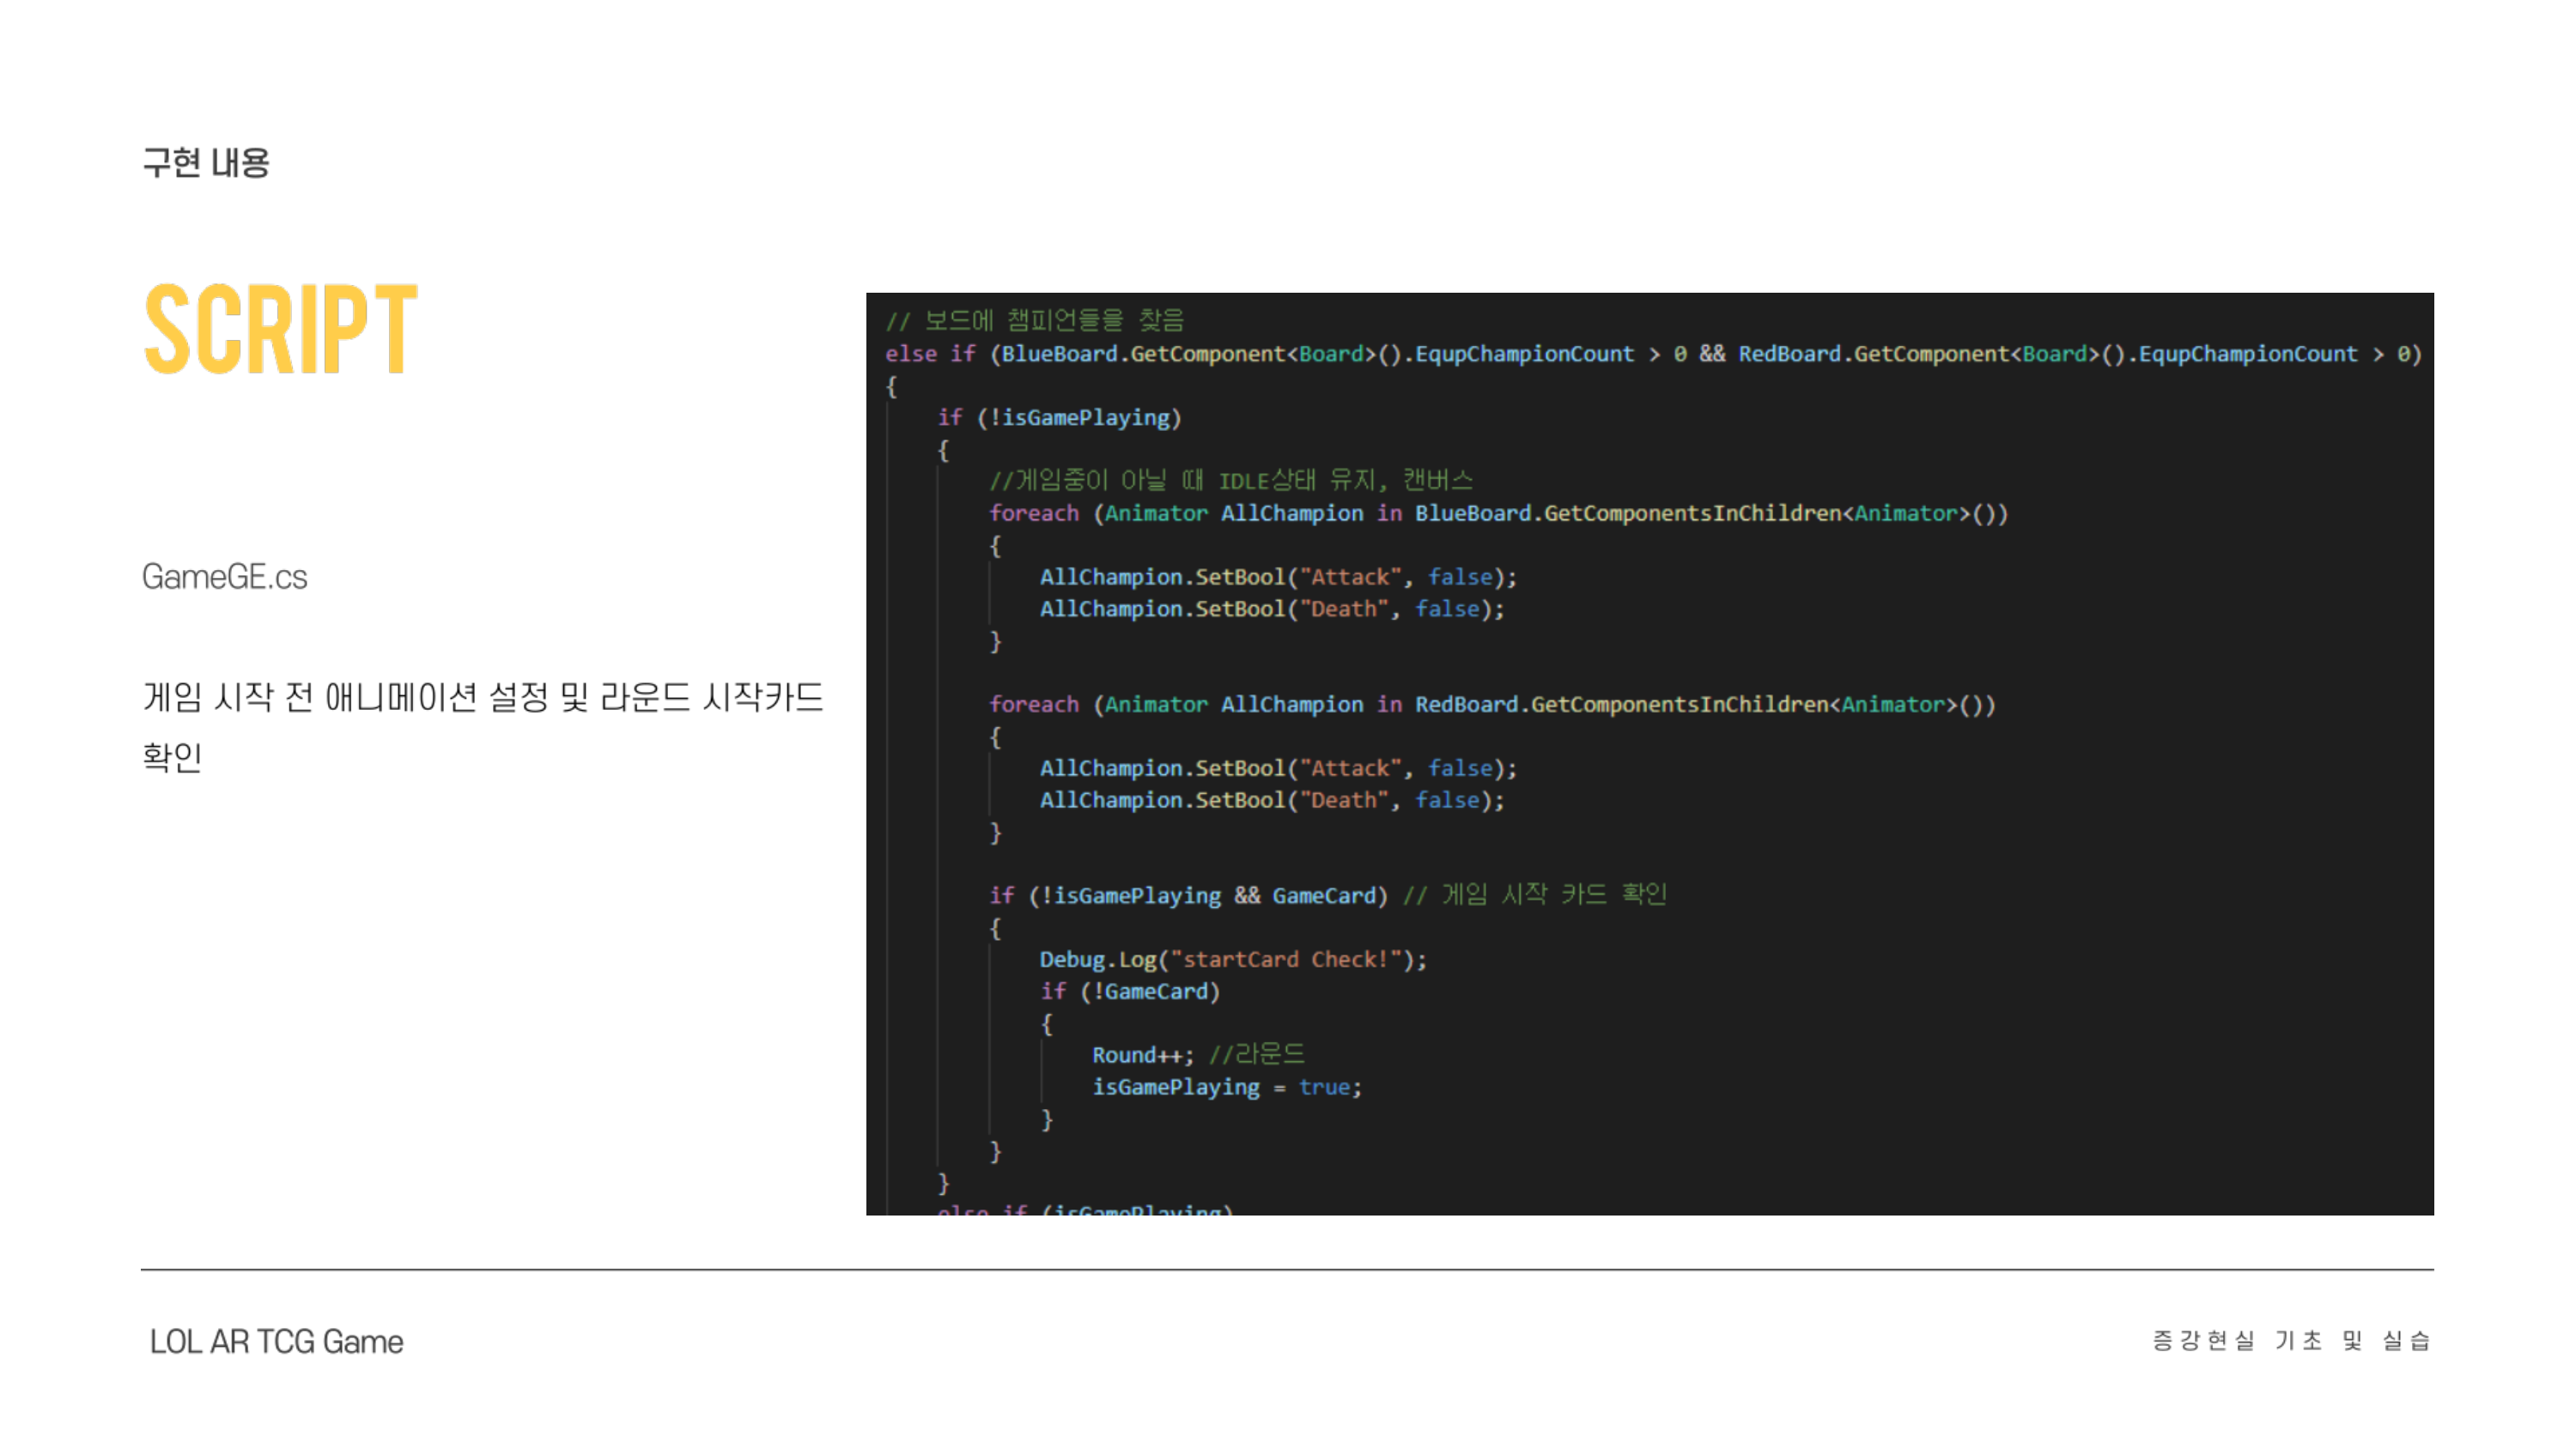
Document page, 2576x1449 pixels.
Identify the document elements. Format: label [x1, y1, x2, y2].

picture [146, 1315, 420, 1378]
picture [136, 135, 286, 200]
picture [137, 548, 840, 796]
text_box [866, 292, 2434, 1216]
picture [126, 239, 466, 437]
picture [1926, 1322, 2442, 1366]
